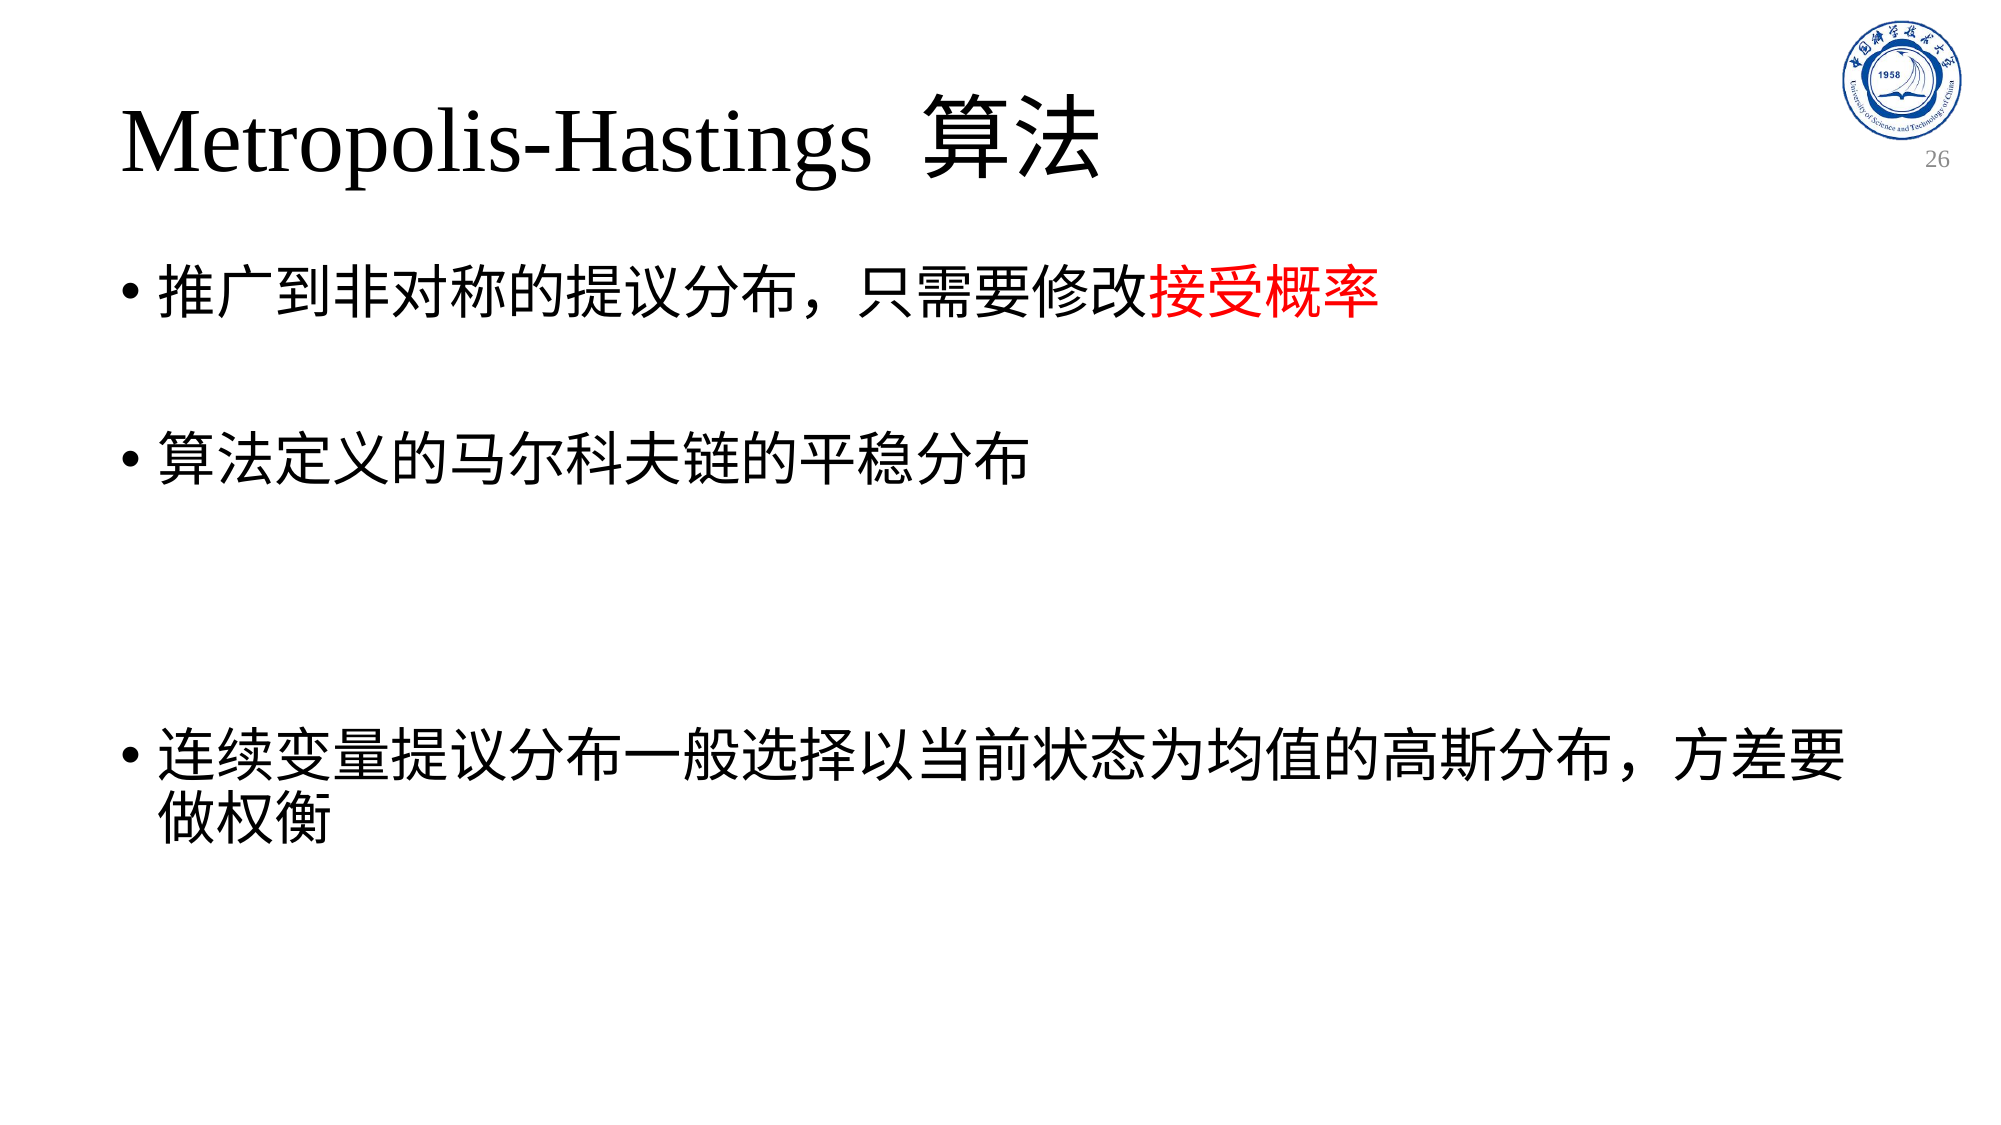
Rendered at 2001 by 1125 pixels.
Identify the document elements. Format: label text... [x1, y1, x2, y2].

title Metropolis-Hastings 算法 [105, 59, 1900, 223]
slide_number 26 [1514, 127, 1965, 188]
picture [1839, 17, 1965, 127]
